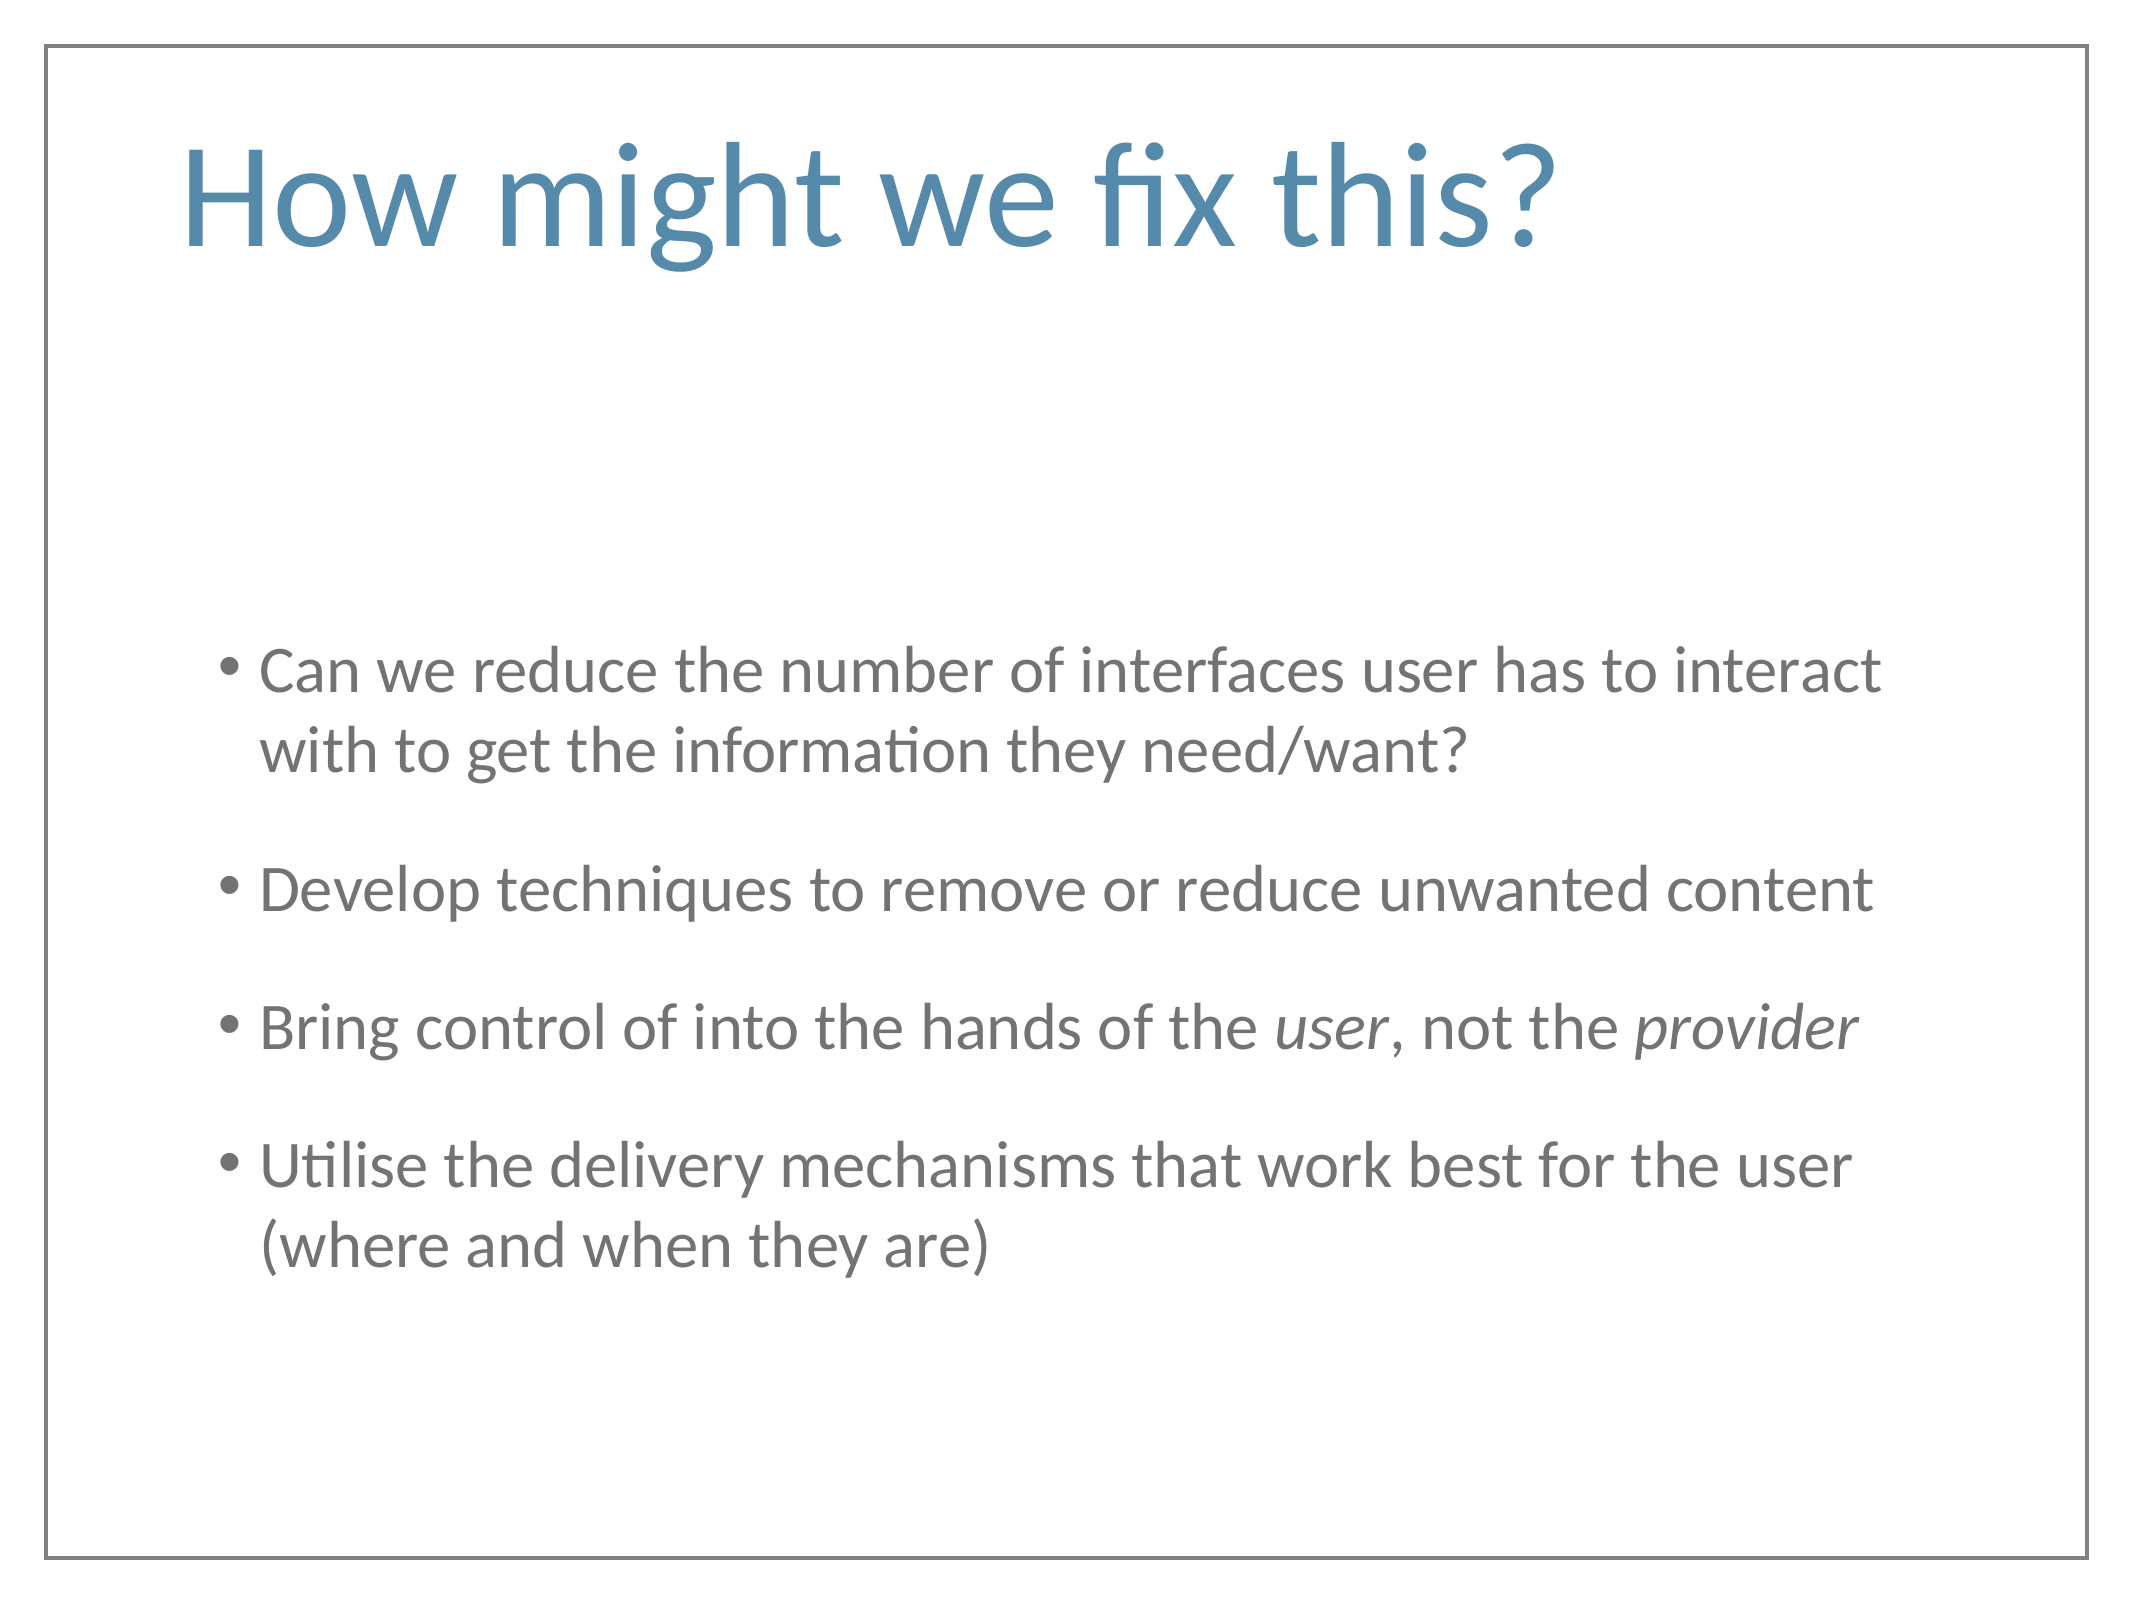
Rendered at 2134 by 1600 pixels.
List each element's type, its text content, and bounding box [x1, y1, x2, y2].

list Can we reduce the number of interfaces user has to interact with to get the information they need/want? Develop techniques to remove or reduce unwanted content Bring control of into the hands of the user, not the provider Utilise the delivery mechanisms that work best for the user (where and when they are) [192, 397, 1958, 1510]
title How might we fix this? [170, 0, 1963, 399]
